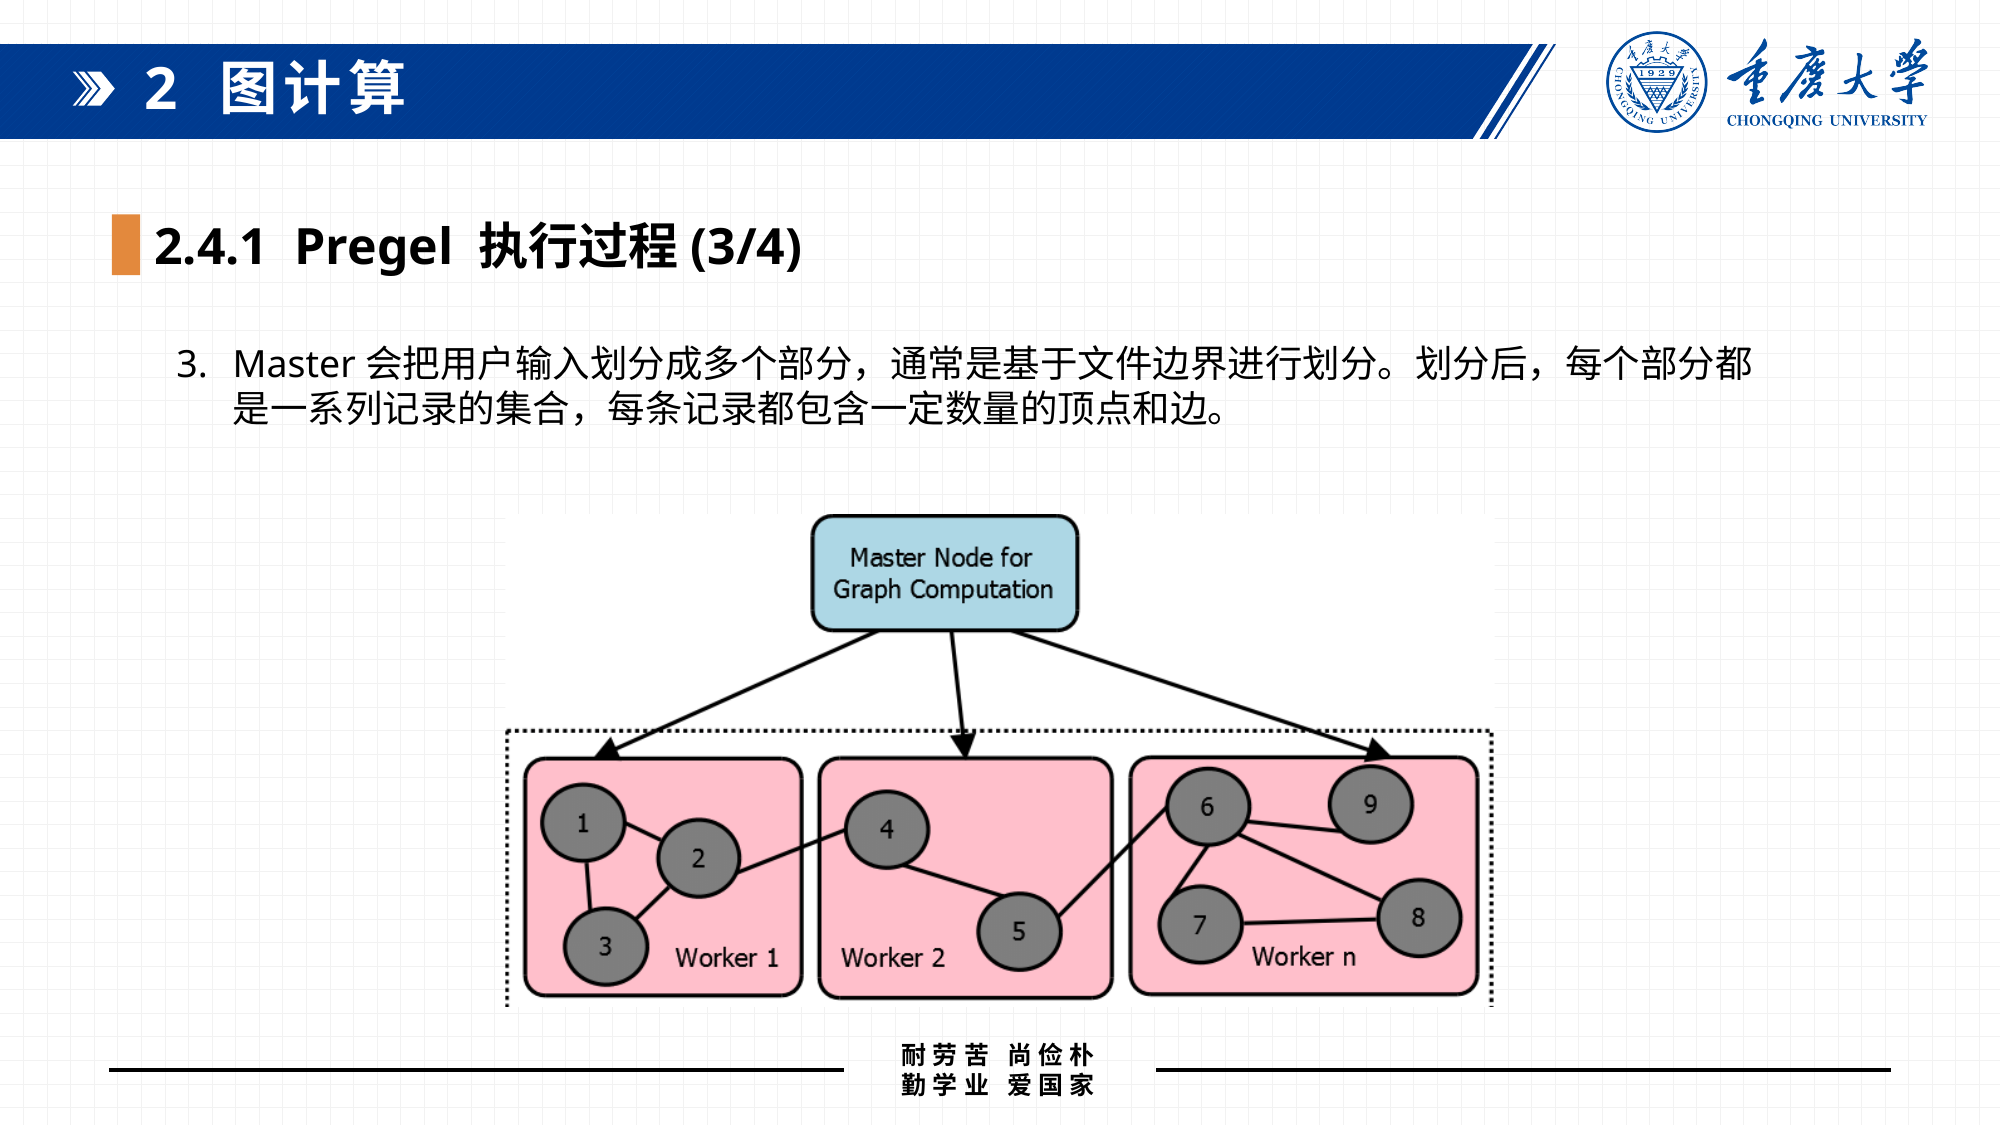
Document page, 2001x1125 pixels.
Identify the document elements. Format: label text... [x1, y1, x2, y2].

picture [505, 514, 1495, 1007]
text_box Master会把用户输入划分成多个部分，通常是基于文件边界进行划分。划分后，每个部分都是一系列记录的集合，每条记录都包含一定数量的顶点和边。 [161, 333, 1793, 483]
picture [1606, 31, 1928, 133]
list 2.4.1 Pregel 执行过程(3/4) [139, 213, 1891, 275]
list 2 图计算 [108, 51, 1356, 136]
